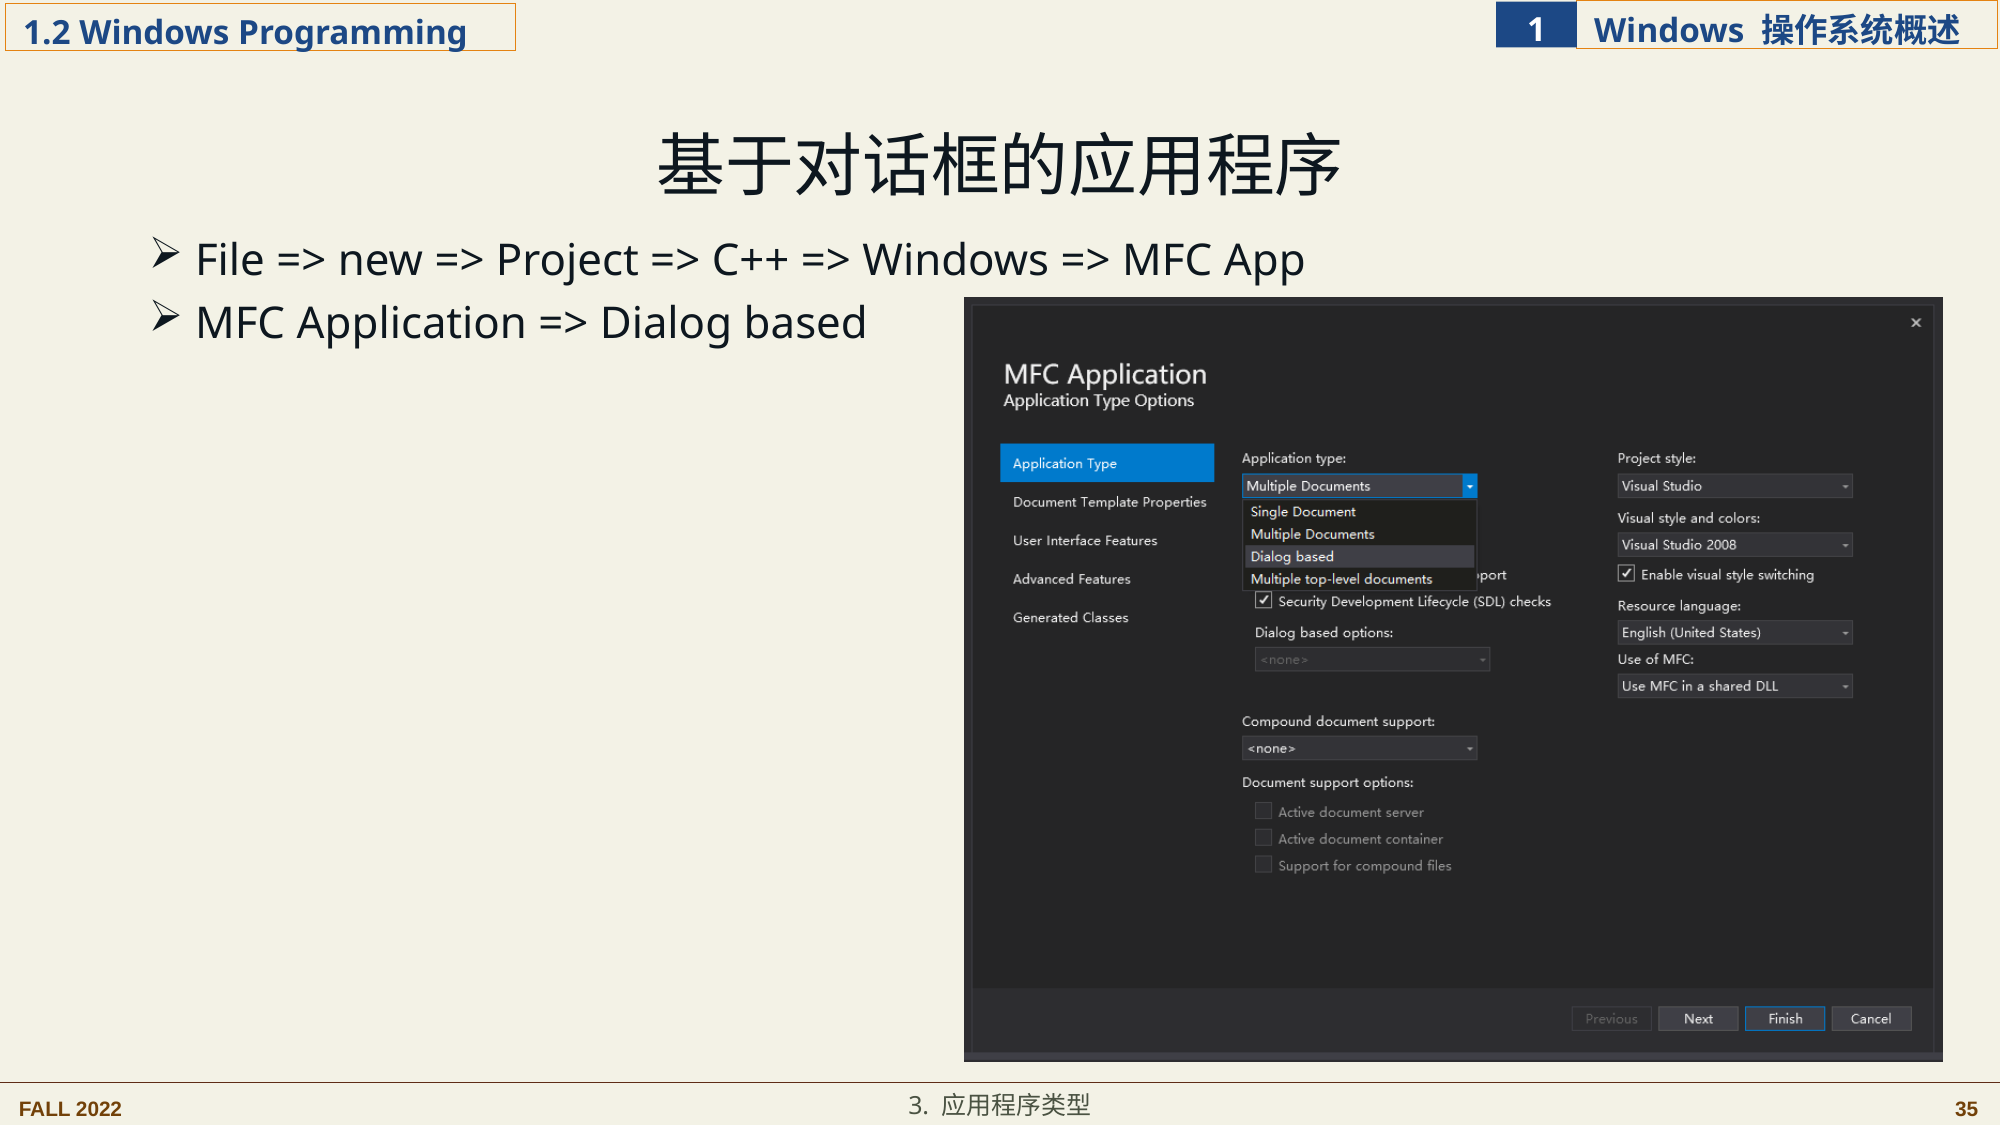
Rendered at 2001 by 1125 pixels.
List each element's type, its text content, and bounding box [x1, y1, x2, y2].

title 基于对话框的应用程序 [137, 59, 1863, 231]
list File => new => Project => C++ => Windows => MFC App MFC Application => Dialog based [137, 231, 1863, 1014]
text_box 3. 应用程序类型 [249, 1076, 1751, 1125]
picture [964, 297, 1943, 1063]
